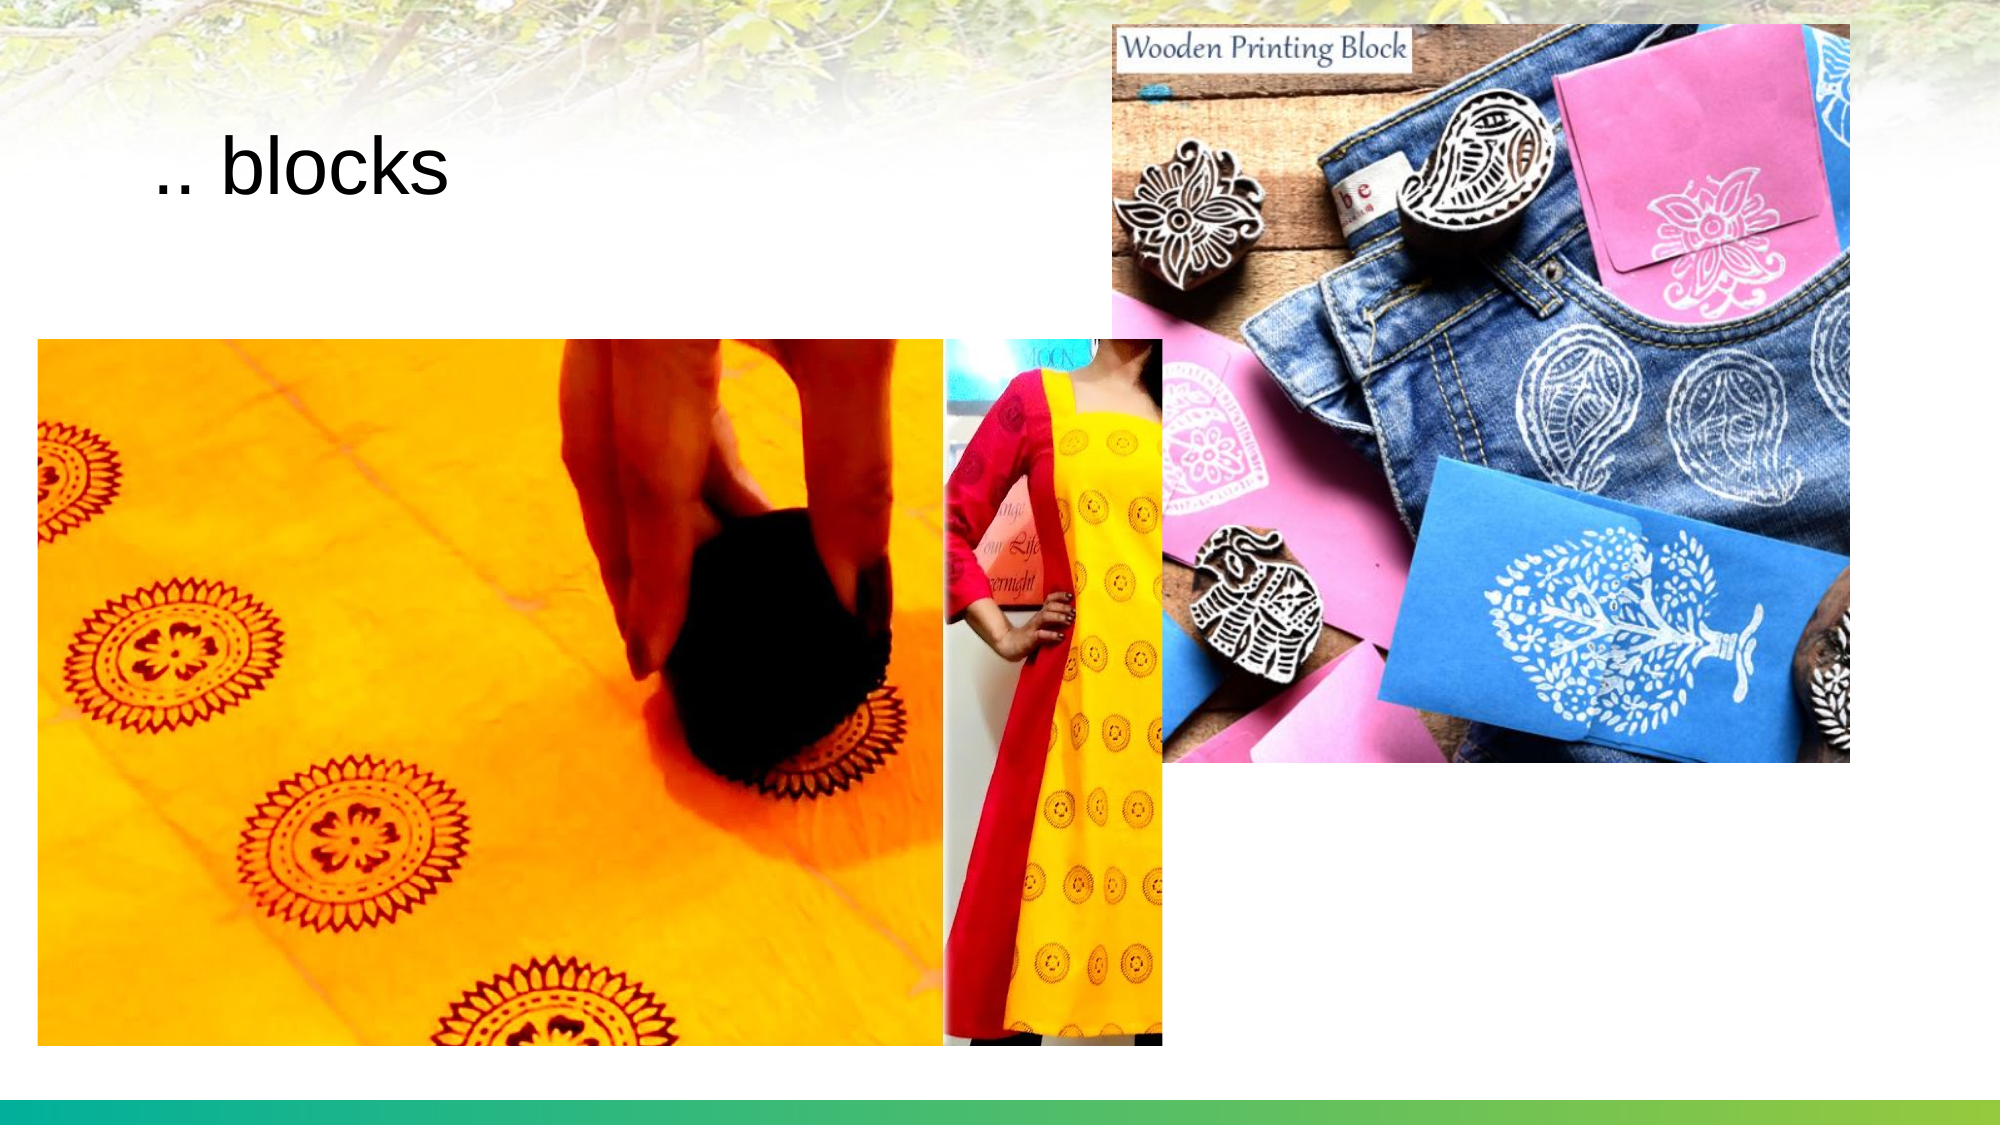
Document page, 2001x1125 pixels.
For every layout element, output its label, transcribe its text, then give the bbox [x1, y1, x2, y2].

picture [0, 0, 2000, 1047]
title .. blocks [1854, 59, 1863, 278]
title .. blocks [137, 59, 1107, 278]
